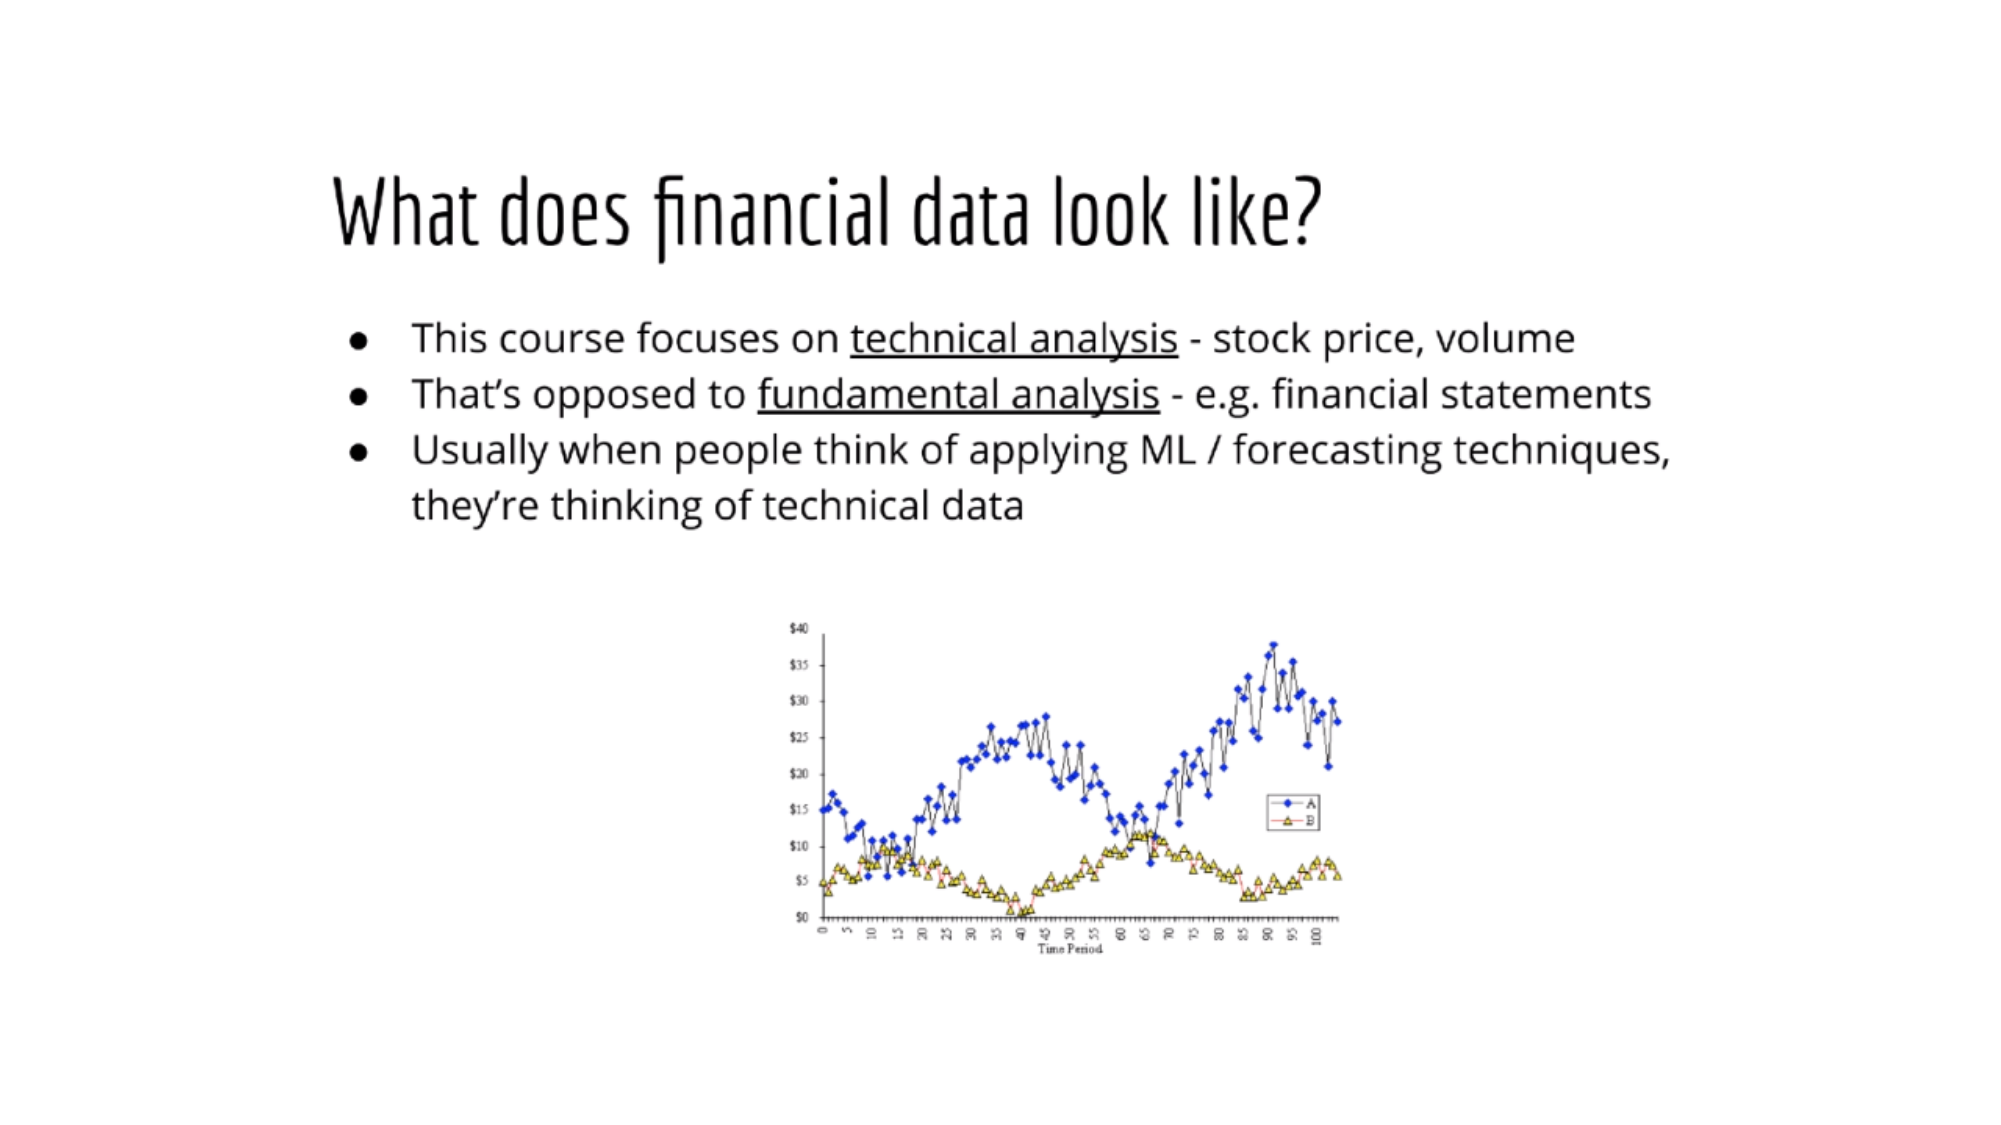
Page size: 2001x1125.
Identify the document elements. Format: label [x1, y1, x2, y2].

picture [306, 160, 1693, 965]
